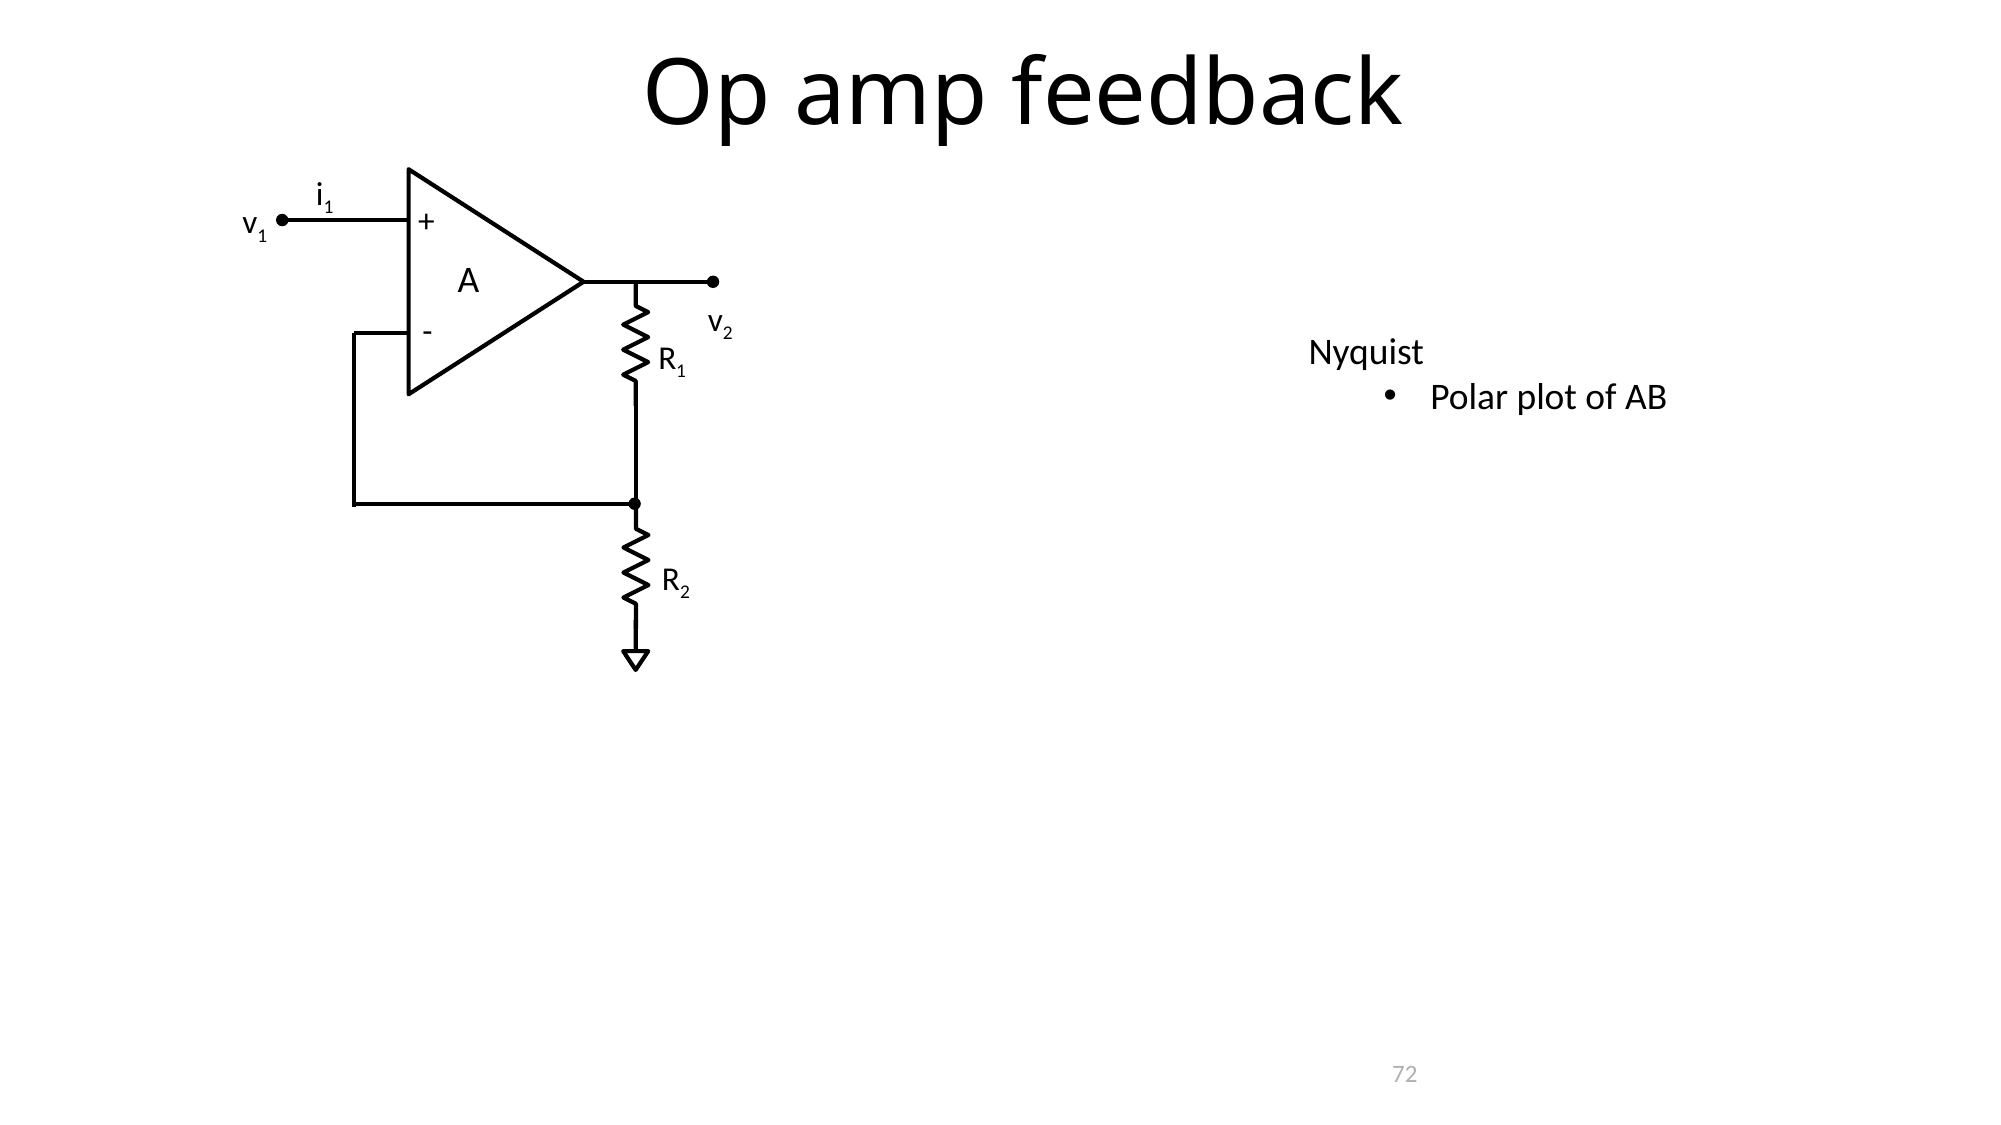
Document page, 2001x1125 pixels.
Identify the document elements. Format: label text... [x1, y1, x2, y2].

text_box Nyquist Polar plot of AB [1293, 319, 1726, 566]
slide_number 72 [1074, 738, 1425, 1125]
text_box Op amp feedback [77, 25, 1970, 151]
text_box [227, 164, 769, 670]
